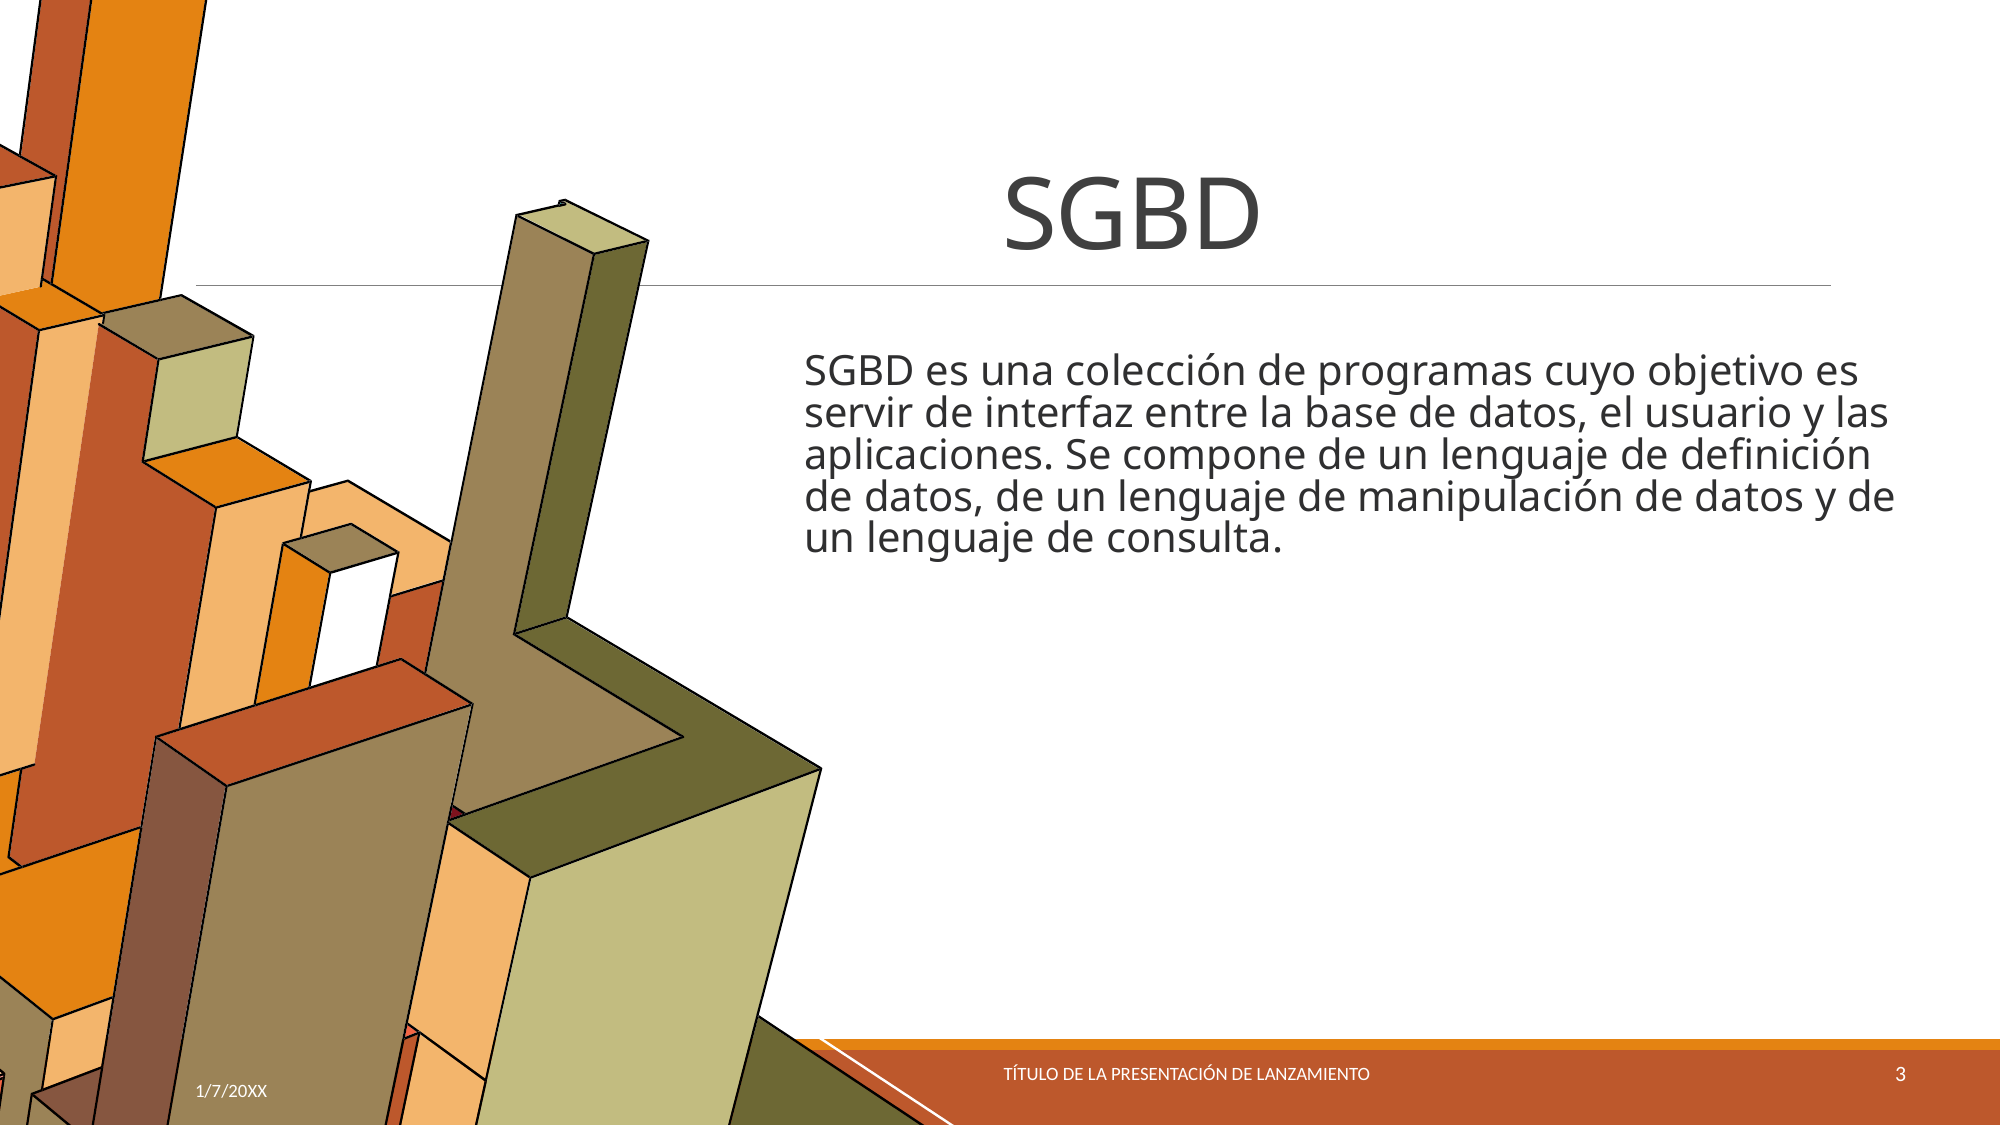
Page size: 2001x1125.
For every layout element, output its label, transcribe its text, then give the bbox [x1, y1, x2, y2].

footer Título de la presentación de lanzamiento [988, 1042, 1484, 1103]
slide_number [180, 1059, 586, 1120]
title SGBD [987, 59, 1917, 278]
slide_number 3 [1651, 1042, 1922, 1103]
list SGBD es una colección de programas cuyo objetivo es servir de interfaz entre la base de datos, el usuario y las aplicaciones. Se compone de un lenguaje de definición de datos, de un lenguaje de manipulación de datos y de un lenguaje de consulta. [789, 345, 1917, 777]
